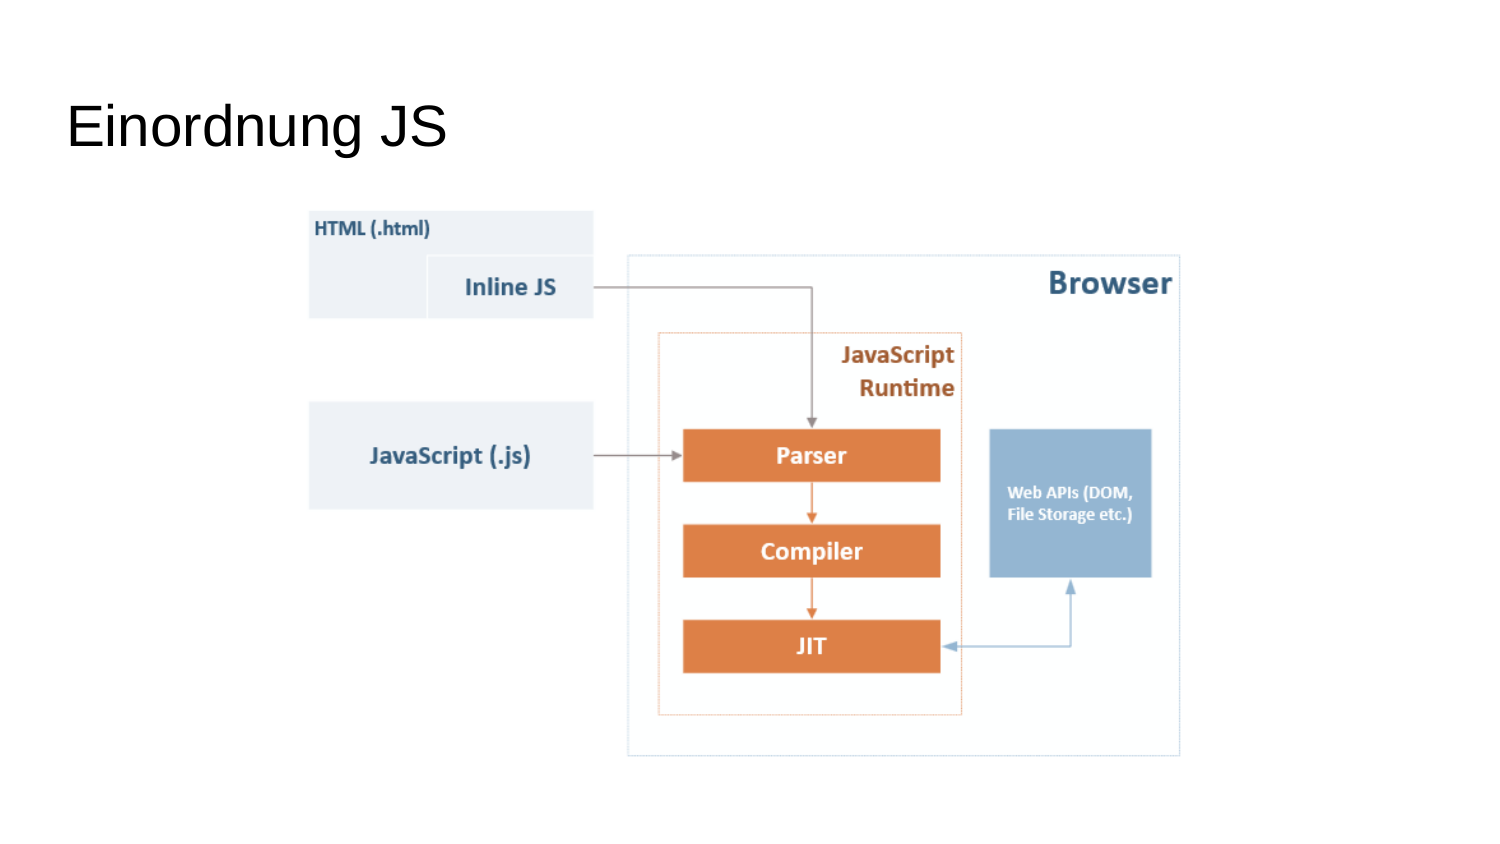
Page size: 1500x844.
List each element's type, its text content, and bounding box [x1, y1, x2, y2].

title Einordnung JS [51, 72, 1449, 167]
picture [288, 188, 1211, 791]
